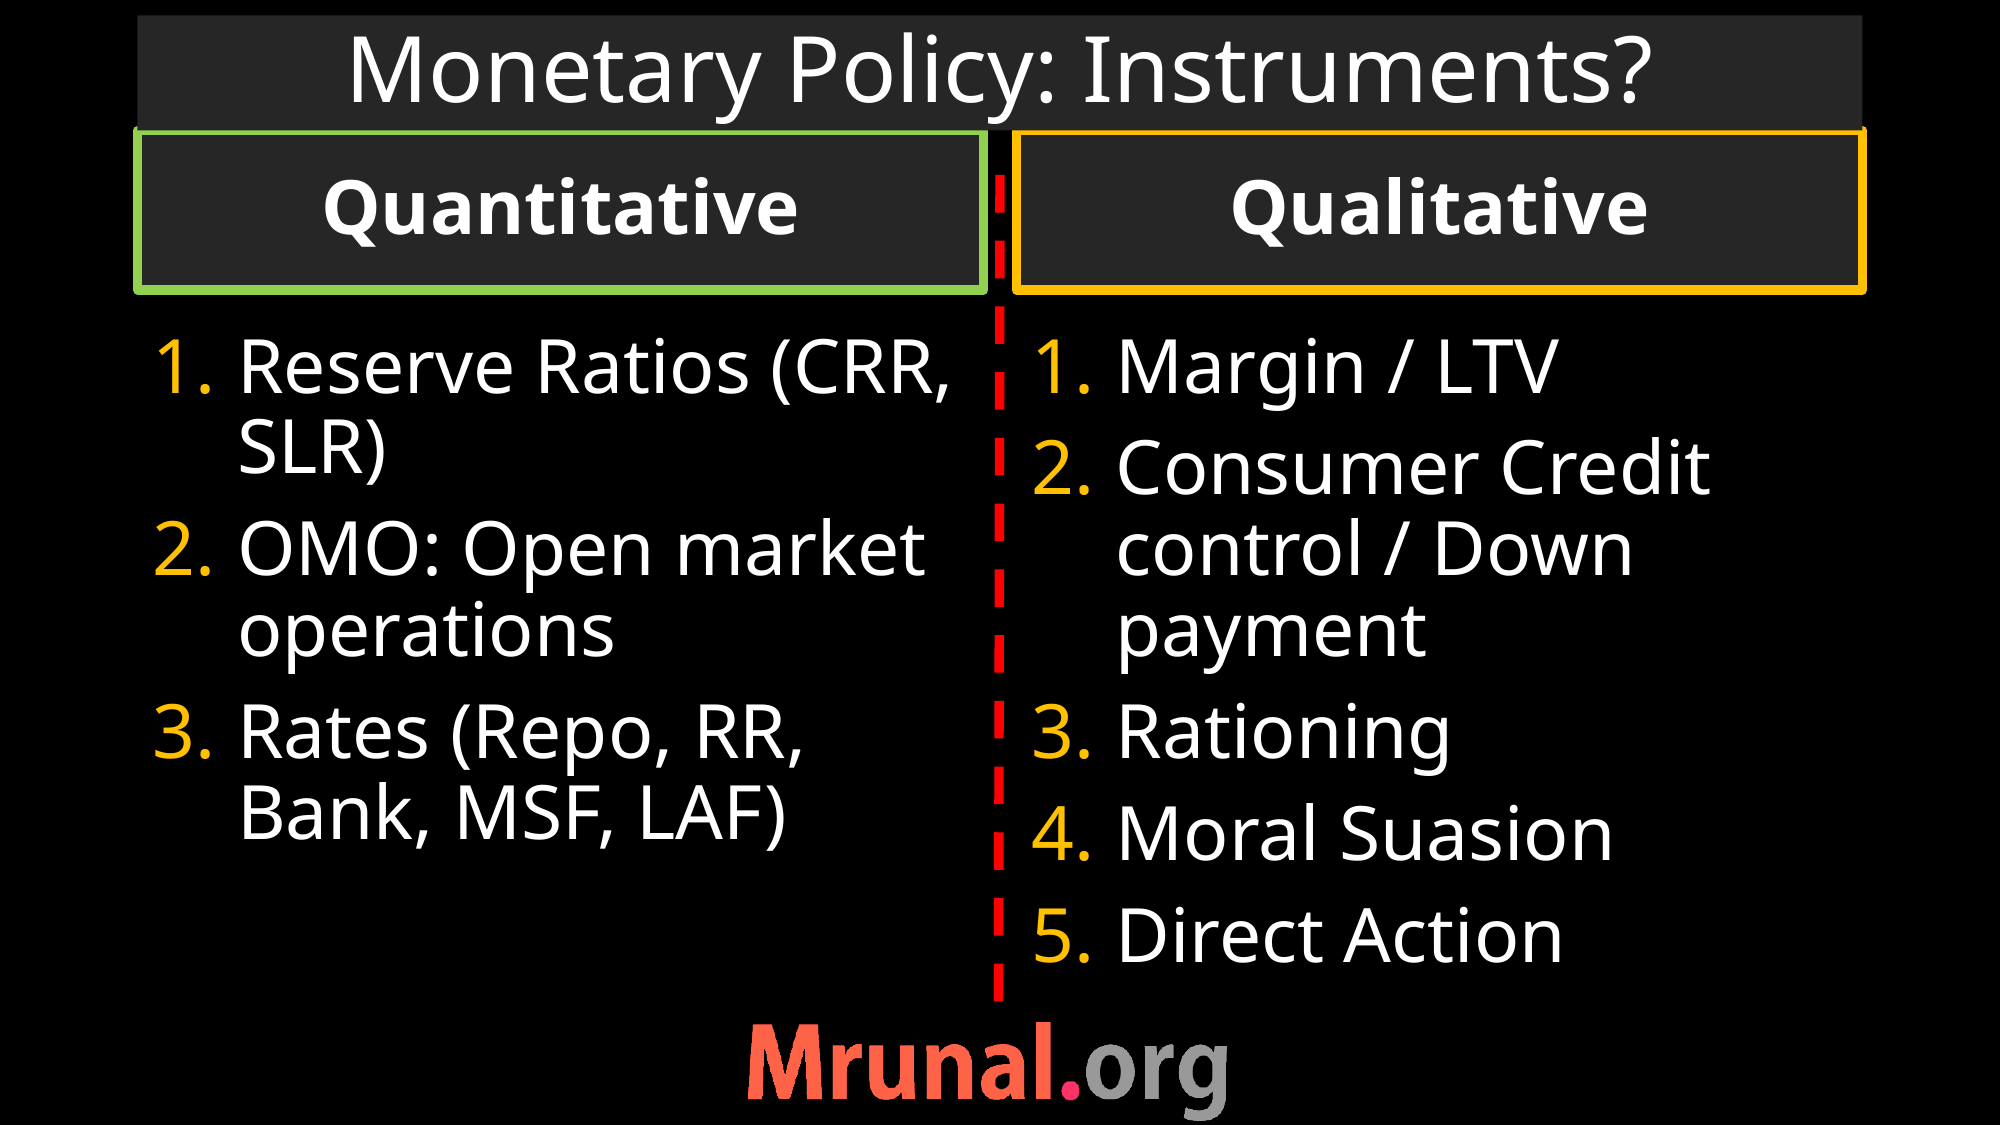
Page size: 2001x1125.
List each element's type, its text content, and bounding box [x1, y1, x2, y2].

list Qualitative [1012, 126, 1867, 295]
list Margin / LTV Consumer Credit control / Down payment Rationing Moral Suasion Direct Action [1016, 320, 1910, 1016]
picture [741, 1005, 1230, 1125]
list Reserve Ratios (CRR, SLR) OMO: Open market operations Rates (Repo, RR, Bank, MSF, LAF) [137, 320, 984, 1019]
list Quantitative [133, 126, 988, 295]
title Monetary Policy: Instruments? [137, 15, 1863, 131]
